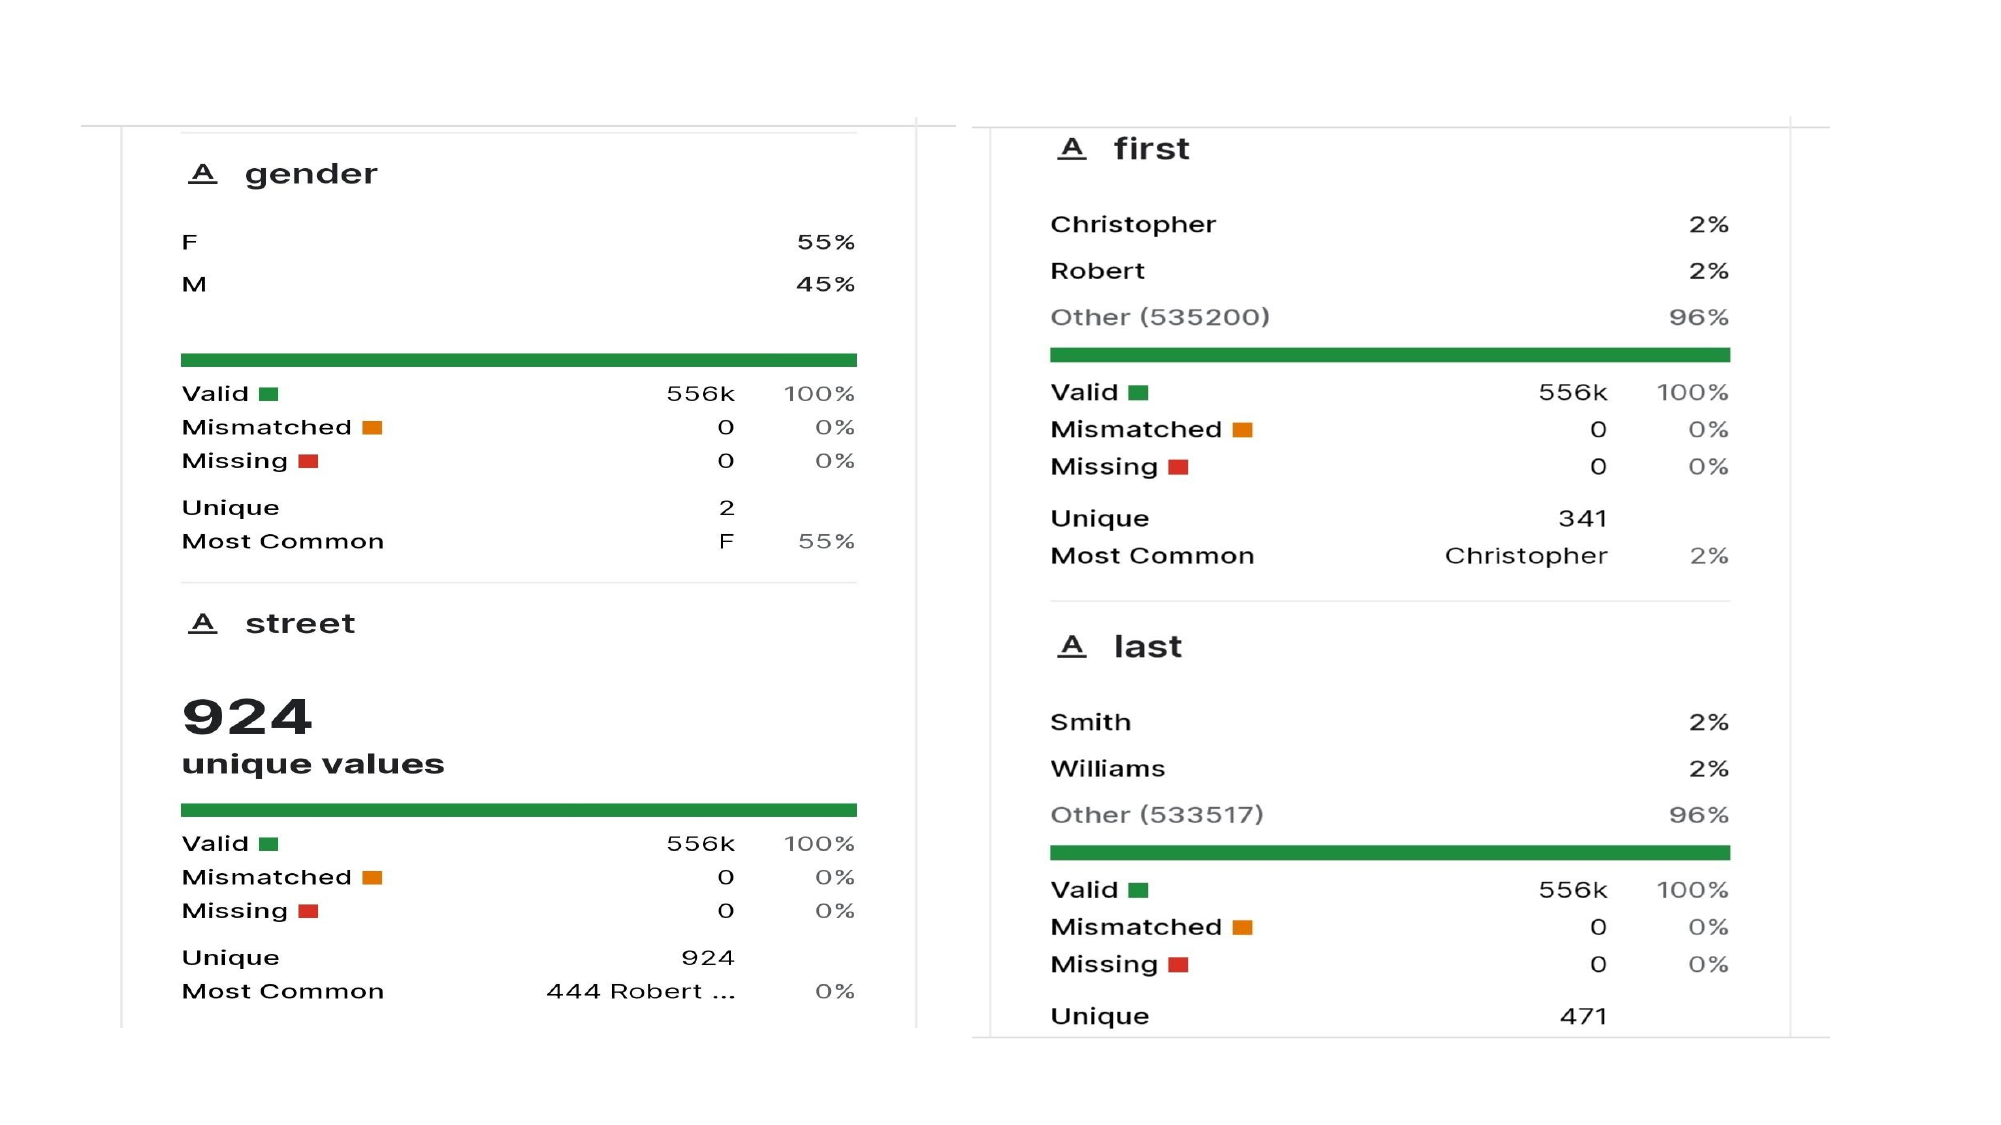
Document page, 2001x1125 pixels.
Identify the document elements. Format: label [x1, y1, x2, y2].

picture [80, 116, 956, 1029]
picture [972, 116, 1830, 1039]
